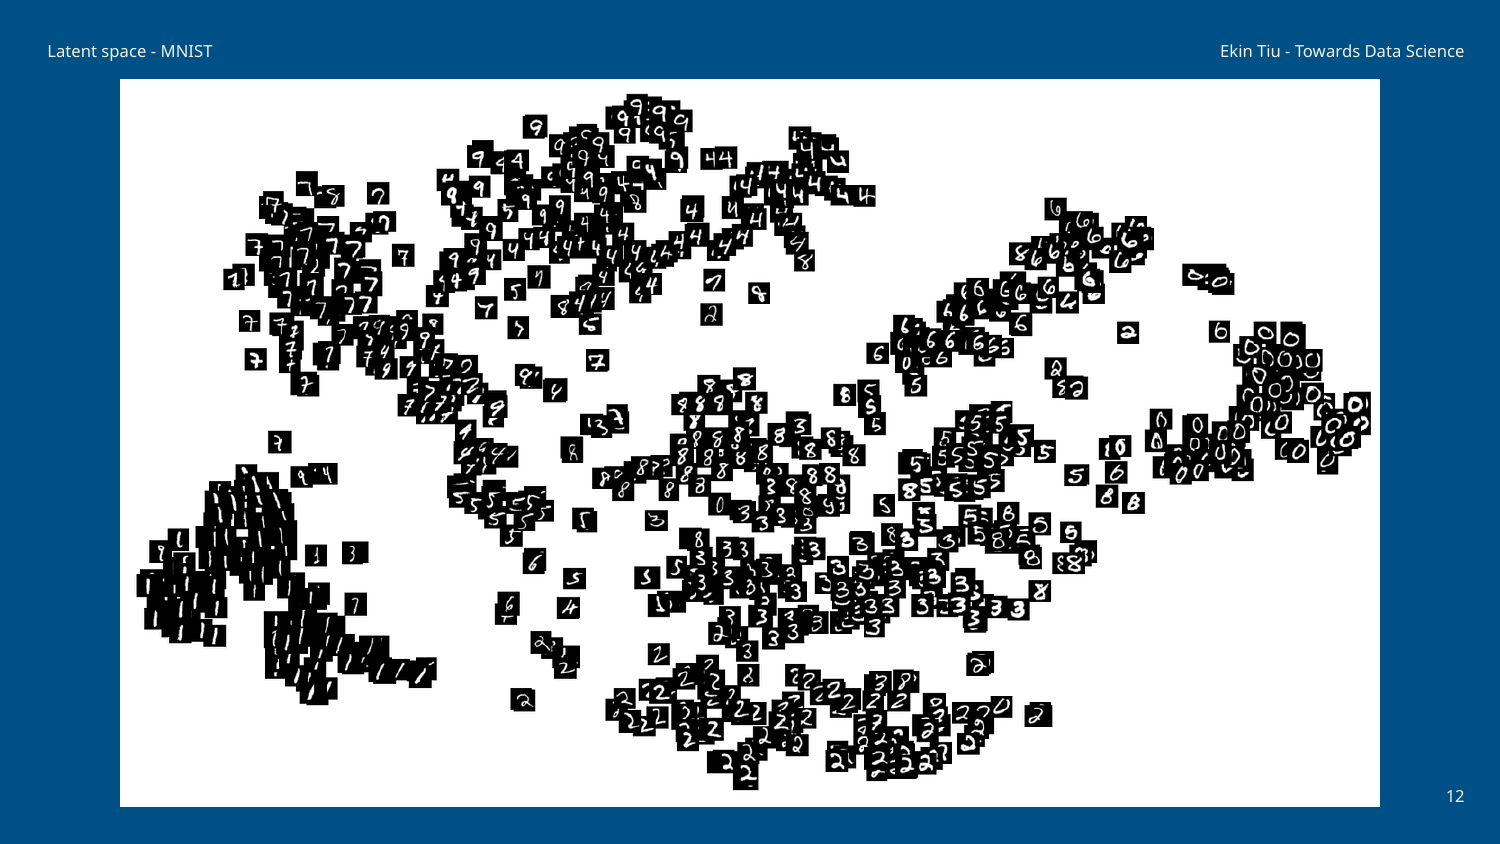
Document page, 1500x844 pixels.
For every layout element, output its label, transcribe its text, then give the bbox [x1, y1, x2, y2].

slide_number ‹#› [1389, 764, 1480, 830]
list Latent space - MNIST [32, 32, 338, 67]
picture [120, 79, 1380, 808]
list Ekin Tiu - Towards Data Science [1162, 32, 1480, 67]
